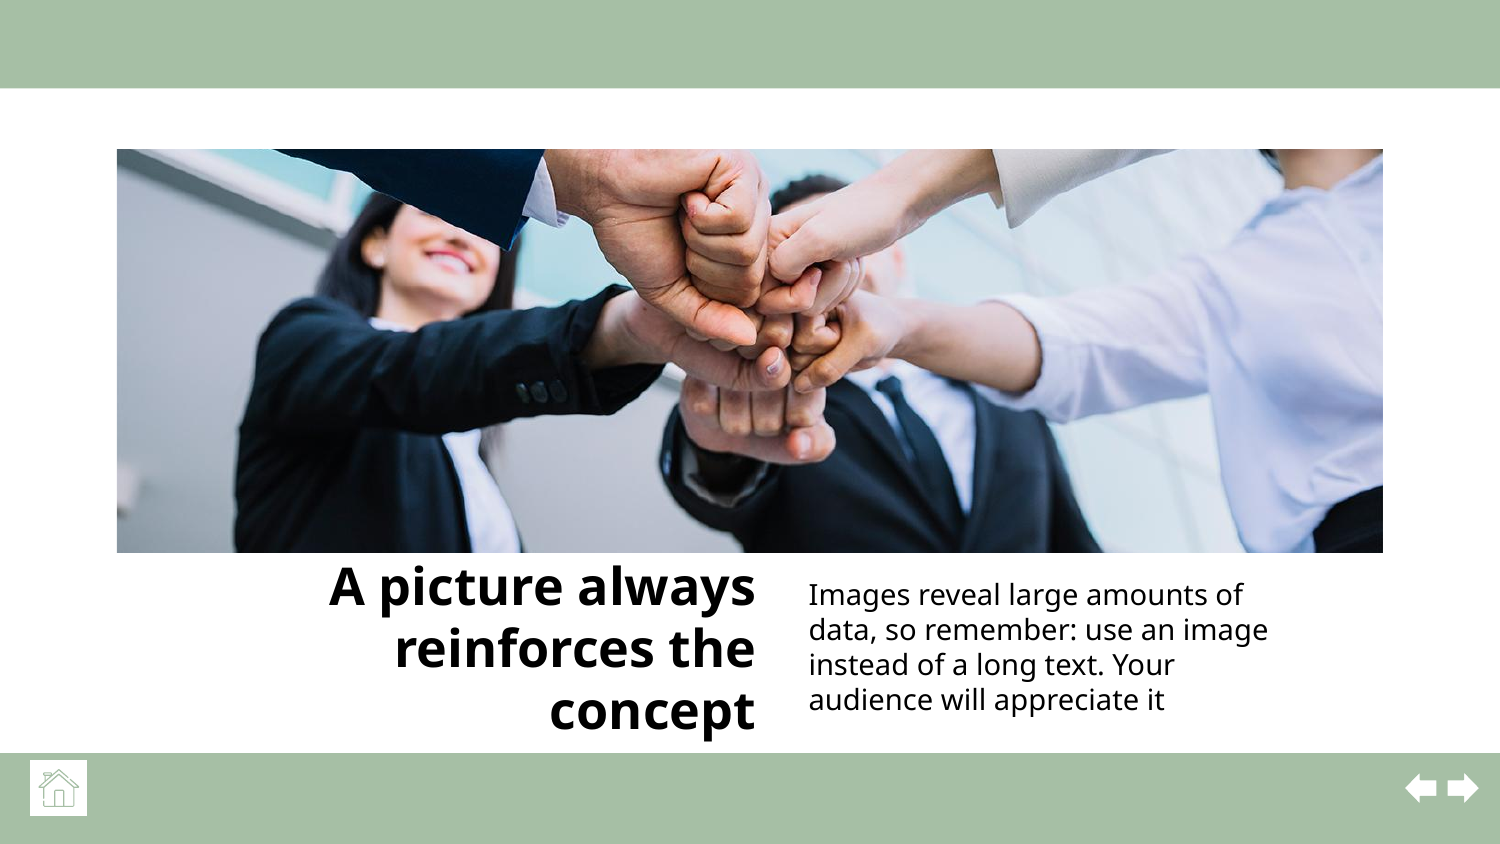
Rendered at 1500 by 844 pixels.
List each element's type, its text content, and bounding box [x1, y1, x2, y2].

text_box [29, 758, 88, 818]
text_box [38, 769, 80, 807]
subtitle Images reveal large amounts of data, so remember: use an image instead of a long text. Your audience will appreciate it [793, 563, 1311, 730]
text_box [1403, 771, 1438, 806]
picture [116, 149, 1384, 553]
text_box [1446, 770, 1481, 806]
title A picture always reinforces the concept [189, 569, 772, 724]
